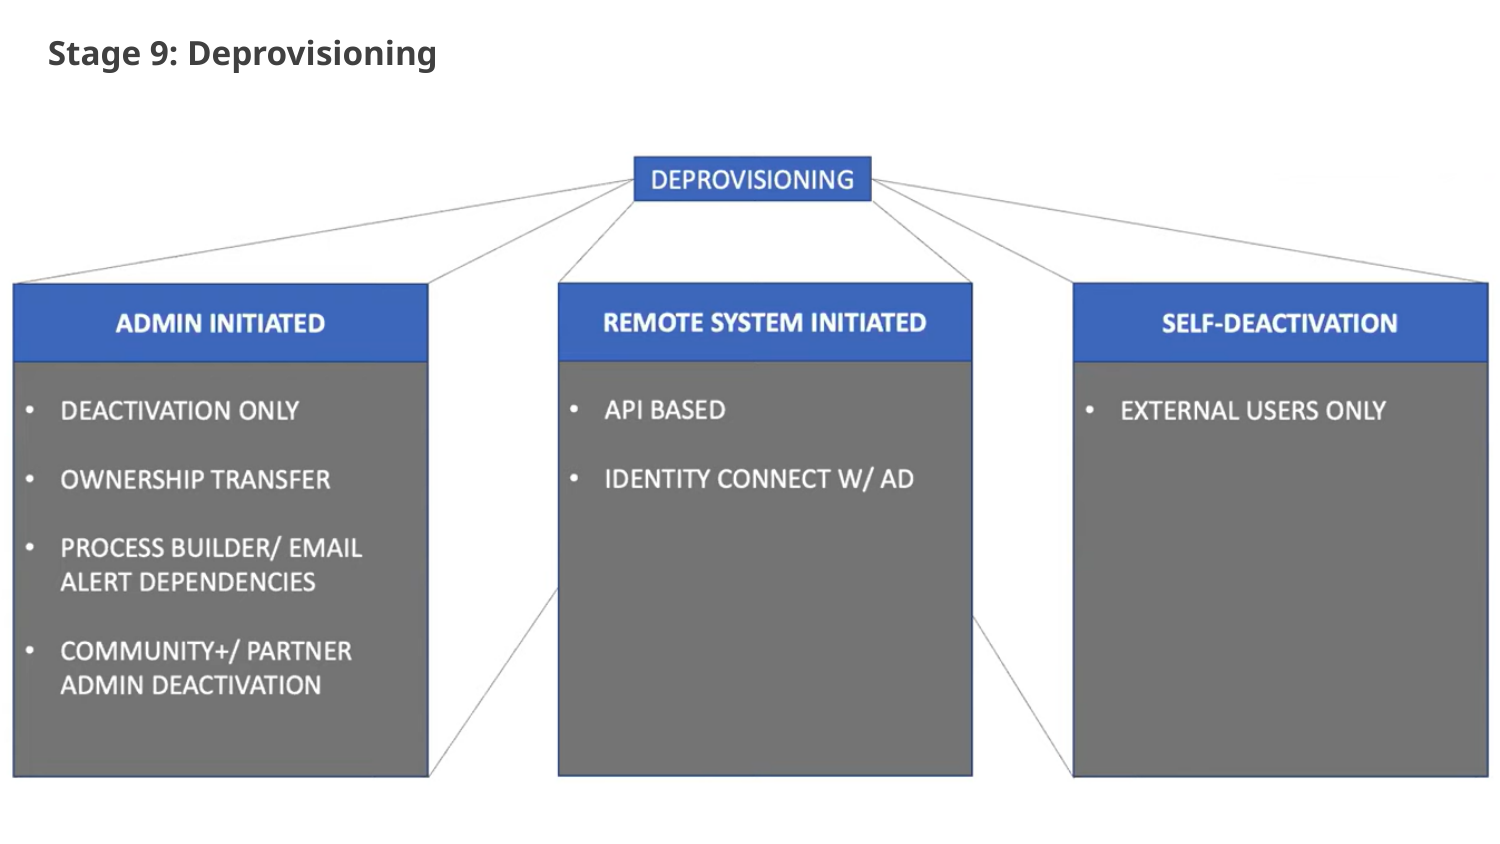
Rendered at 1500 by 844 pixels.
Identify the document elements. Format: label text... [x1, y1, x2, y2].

text_box Stage 9: Deprovisioning [48, 32, 1283, 102]
picture [0, 151, 1500, 797]
